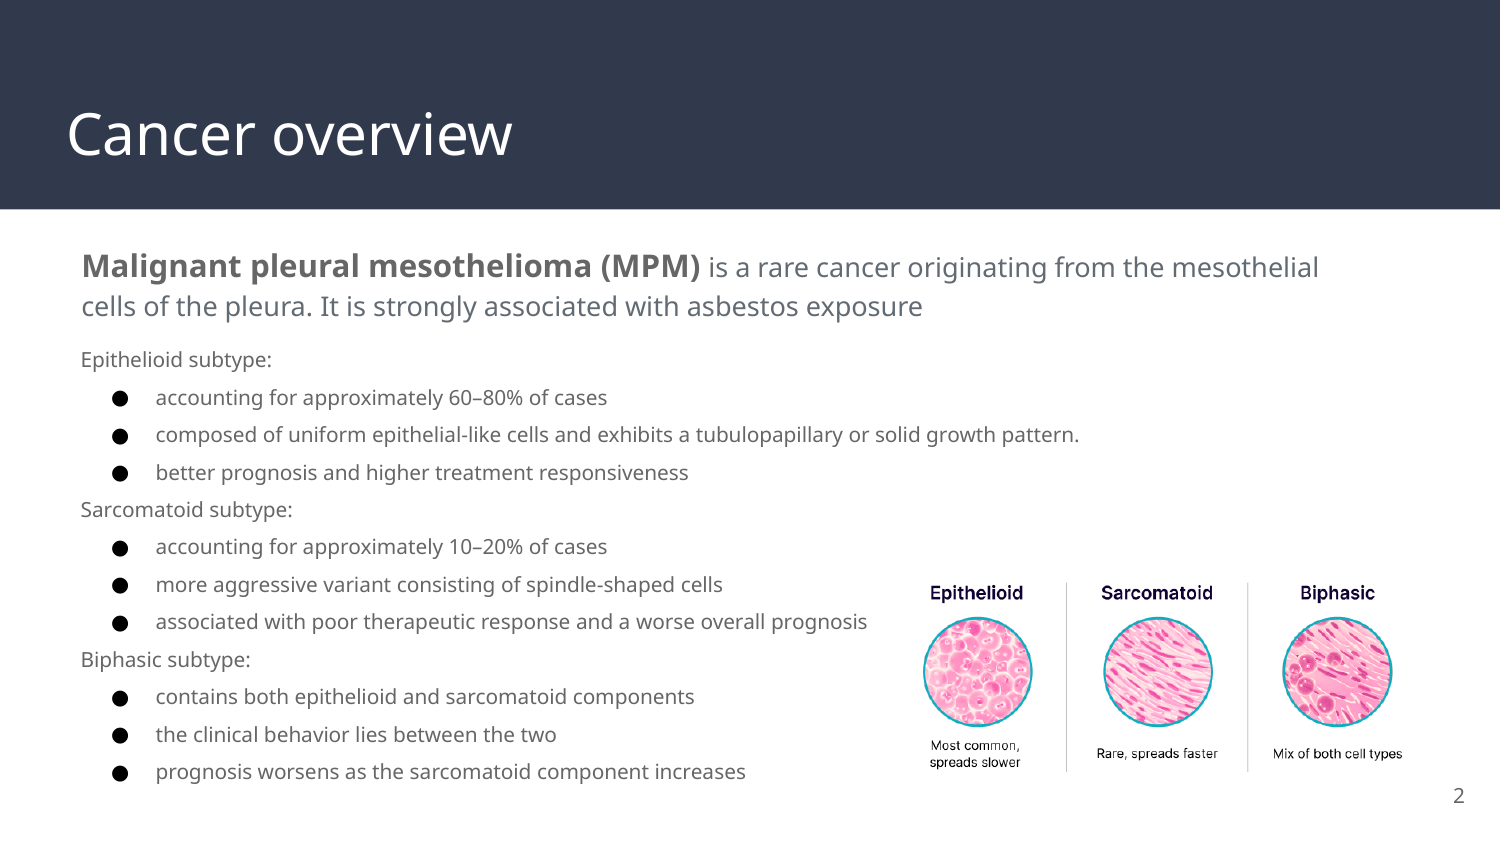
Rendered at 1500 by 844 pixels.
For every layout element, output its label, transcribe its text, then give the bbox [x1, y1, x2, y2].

slide_number ‹#› [1389, 764, 1480, 830]
picture [900, 563, 1409, 778]
title Malignant pleural mesothelioma (MPM) is a rare cancer originating from the mesothelial cells of the pleura. It is strongly associated with asbestos exposure [66, 226, 1387, 329]
title Epithelioid subtype: accounting for approximately 60–80% of cases composed of uniform epithelial-like cells and exhibits a tubulopapillary or solid growth pattern. better prognosis and higher treatment responsiveness Sarcomatoid subtype: accounting for approximately 10–20% of cases more aggressive variant consisting of spindle-shaped cells associated with poor therapeutic response and a worse overall prognosis Biphasic subtype: contains both epithelioid and sarcomatoid components the clinical behavior lies between the two prognosis worsens as the sarcomatoid component increases [65, 319, 1107, 805]
title Cancer overview [51, 82, 1449, 185]
